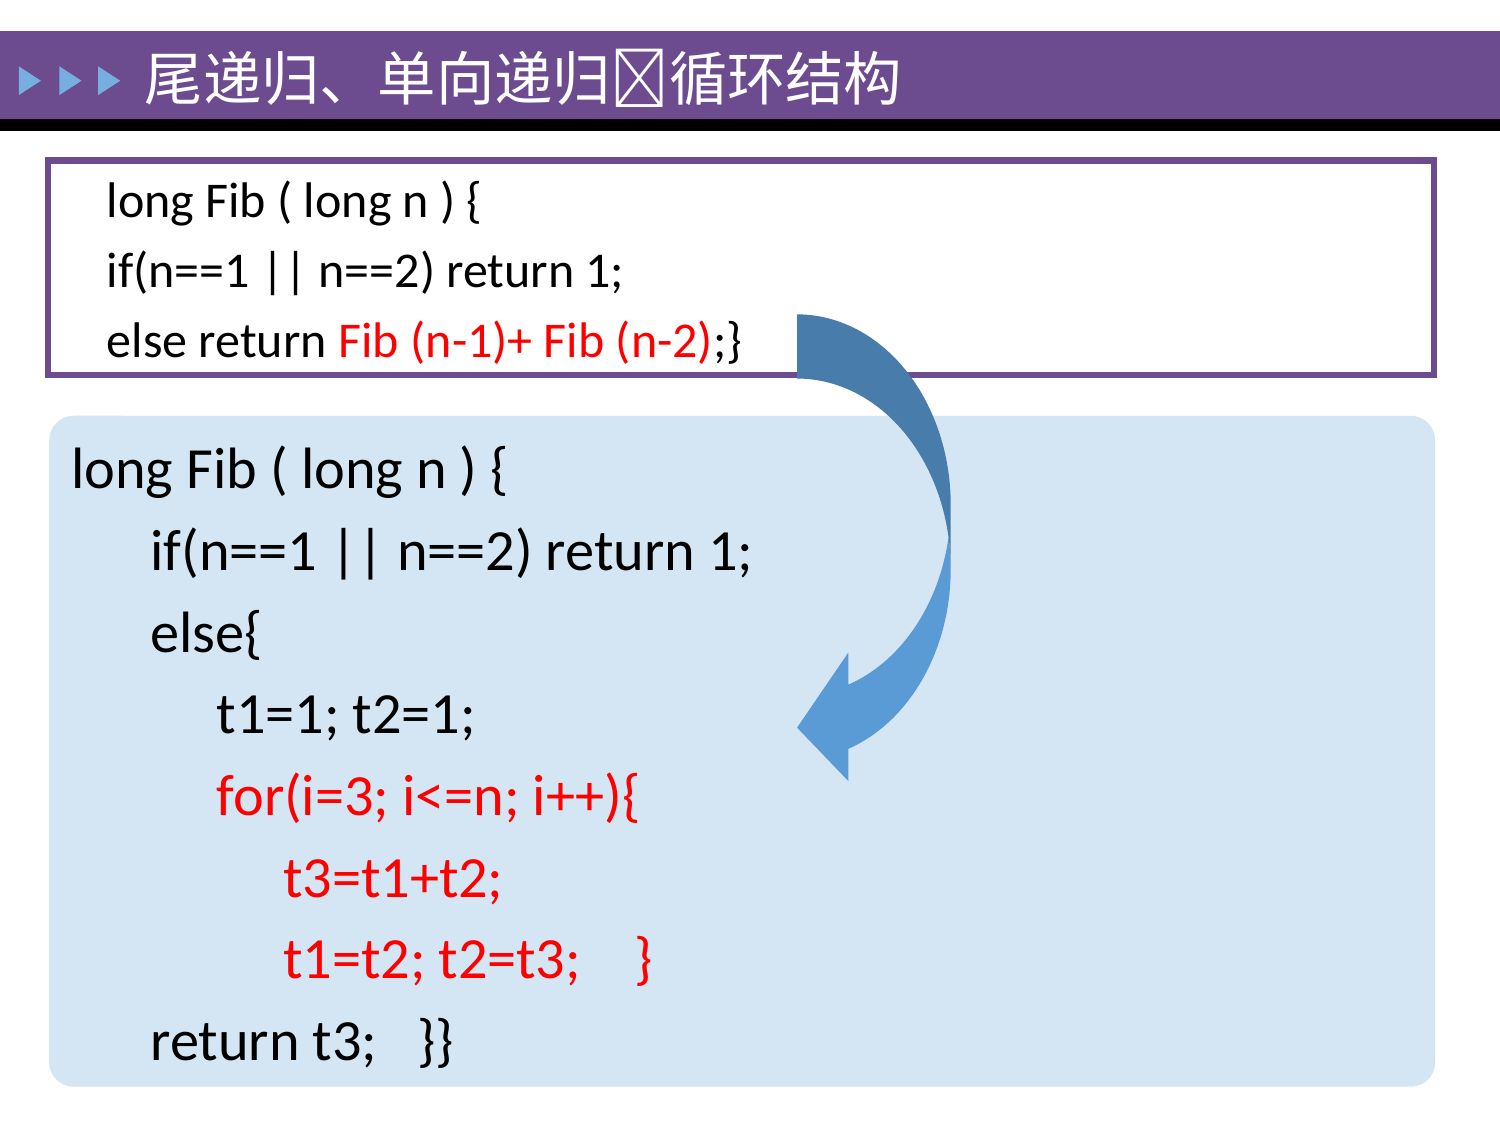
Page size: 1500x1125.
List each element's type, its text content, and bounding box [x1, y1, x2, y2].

text_box long Fib ( long n ) { if(n==1 || n==2) return 1; else return Fib (n-1)+ Fib (n-2);} [47, 160, 1434, 376]
text_box 尾递归、单向递归循环结构 [130, 34, 1111, 121]
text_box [49, 314, 1436, 1098]
